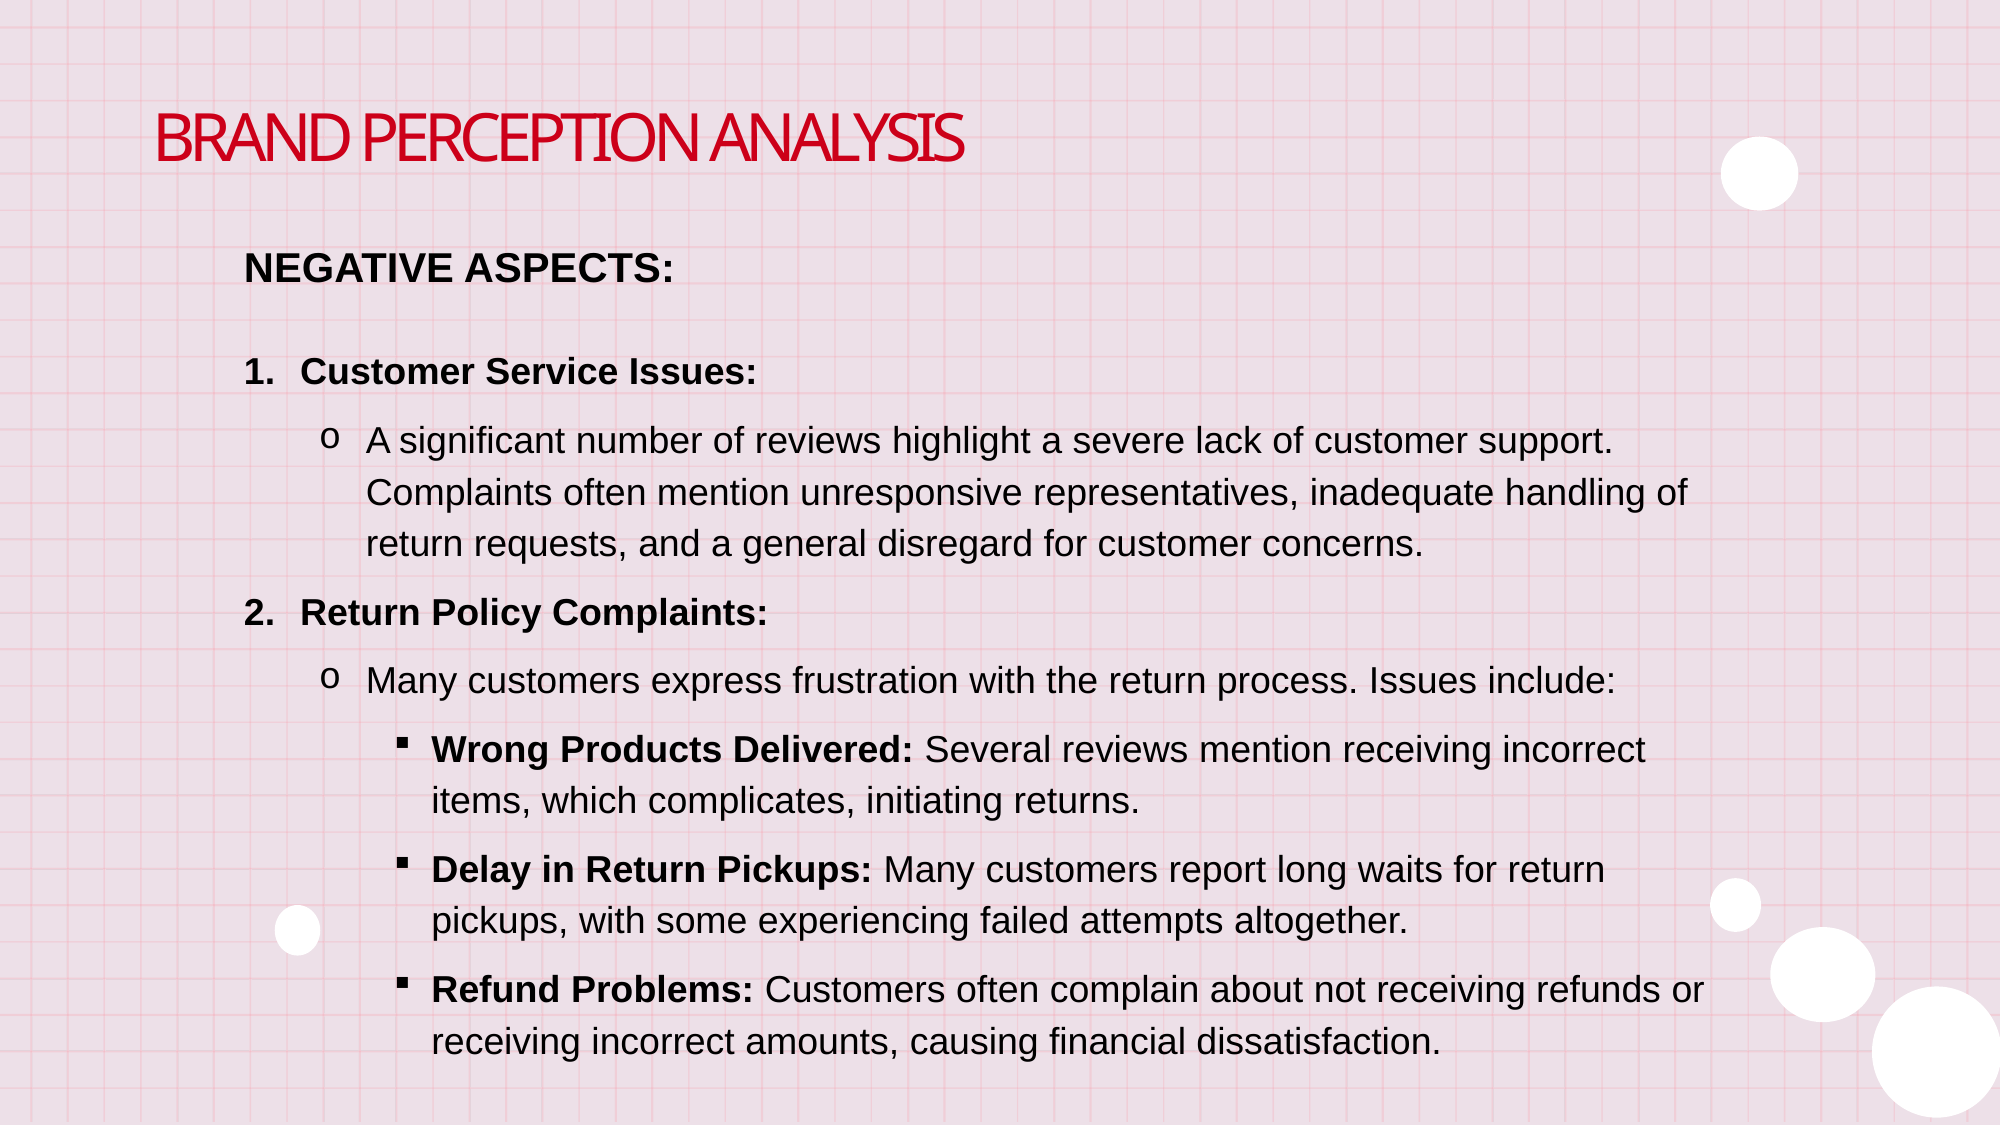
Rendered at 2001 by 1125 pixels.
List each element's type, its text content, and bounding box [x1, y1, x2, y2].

text_box NEGATIVE ASPECTS: Customer Service Issues: A significant number of reviews highlight a severe lack of customer support. Complaints often mention unresponsive representatives, inadequate handling of return requests, and a general disregard for customer concerns. Return Policy Complaints: Many customers express frustration with the return process. Issues include: Wrong Products Delivered: Several reviews mention receiving incorrect items, which complicates, initiating returns. Delay in Return Pickups: Many customers report long waits for return pickups, with some experiencing failed attempts altogether. Refund Problems: Customers often complain about not receiving refunds or receiving incorrect amounts, causing financial dissatisfaction. [229, 233, 1760, 1069]
text_box [273, 903, 322, 958]
text_box [1710, 878, 1762, 932]
text_box [1871, 986, 2000, 1118]
text_box [1719, 134, 1800, 213]
title Brand perception analysis [137, 77, 1863, 175]
text_box [1770, 927, 1876, 1023]
picture [0, 0, 2000, 1122]
